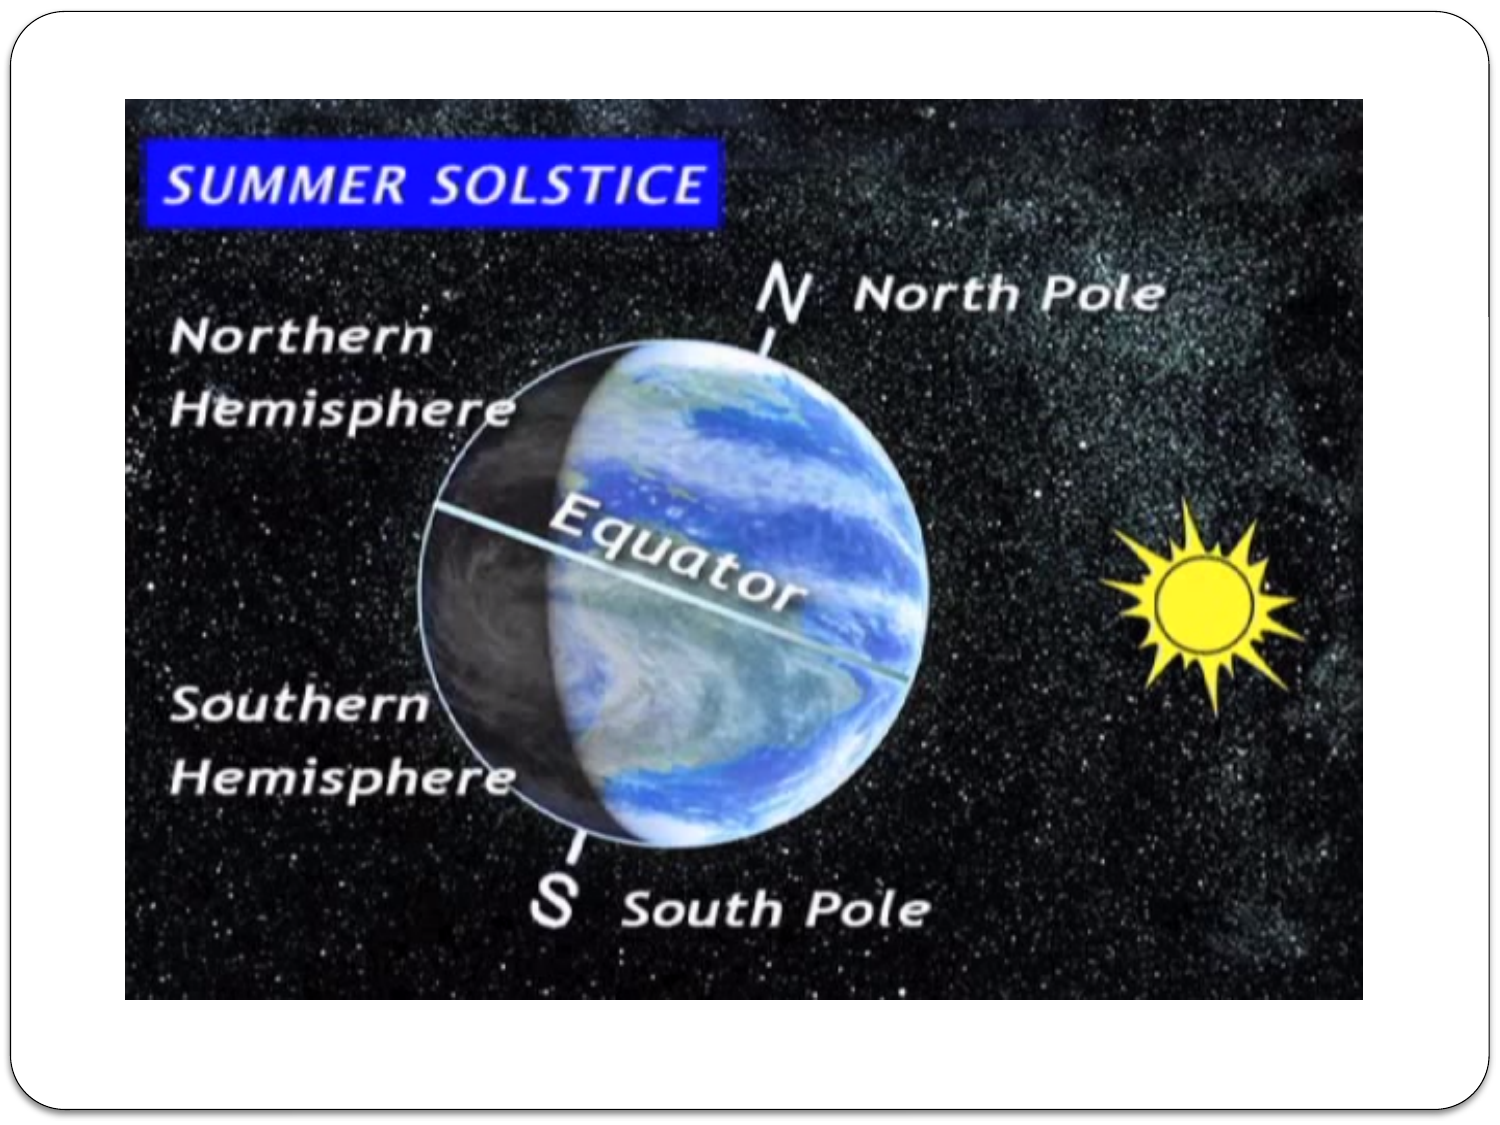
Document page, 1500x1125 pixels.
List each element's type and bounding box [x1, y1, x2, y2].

picture [124, 99, 1363, 1001]
